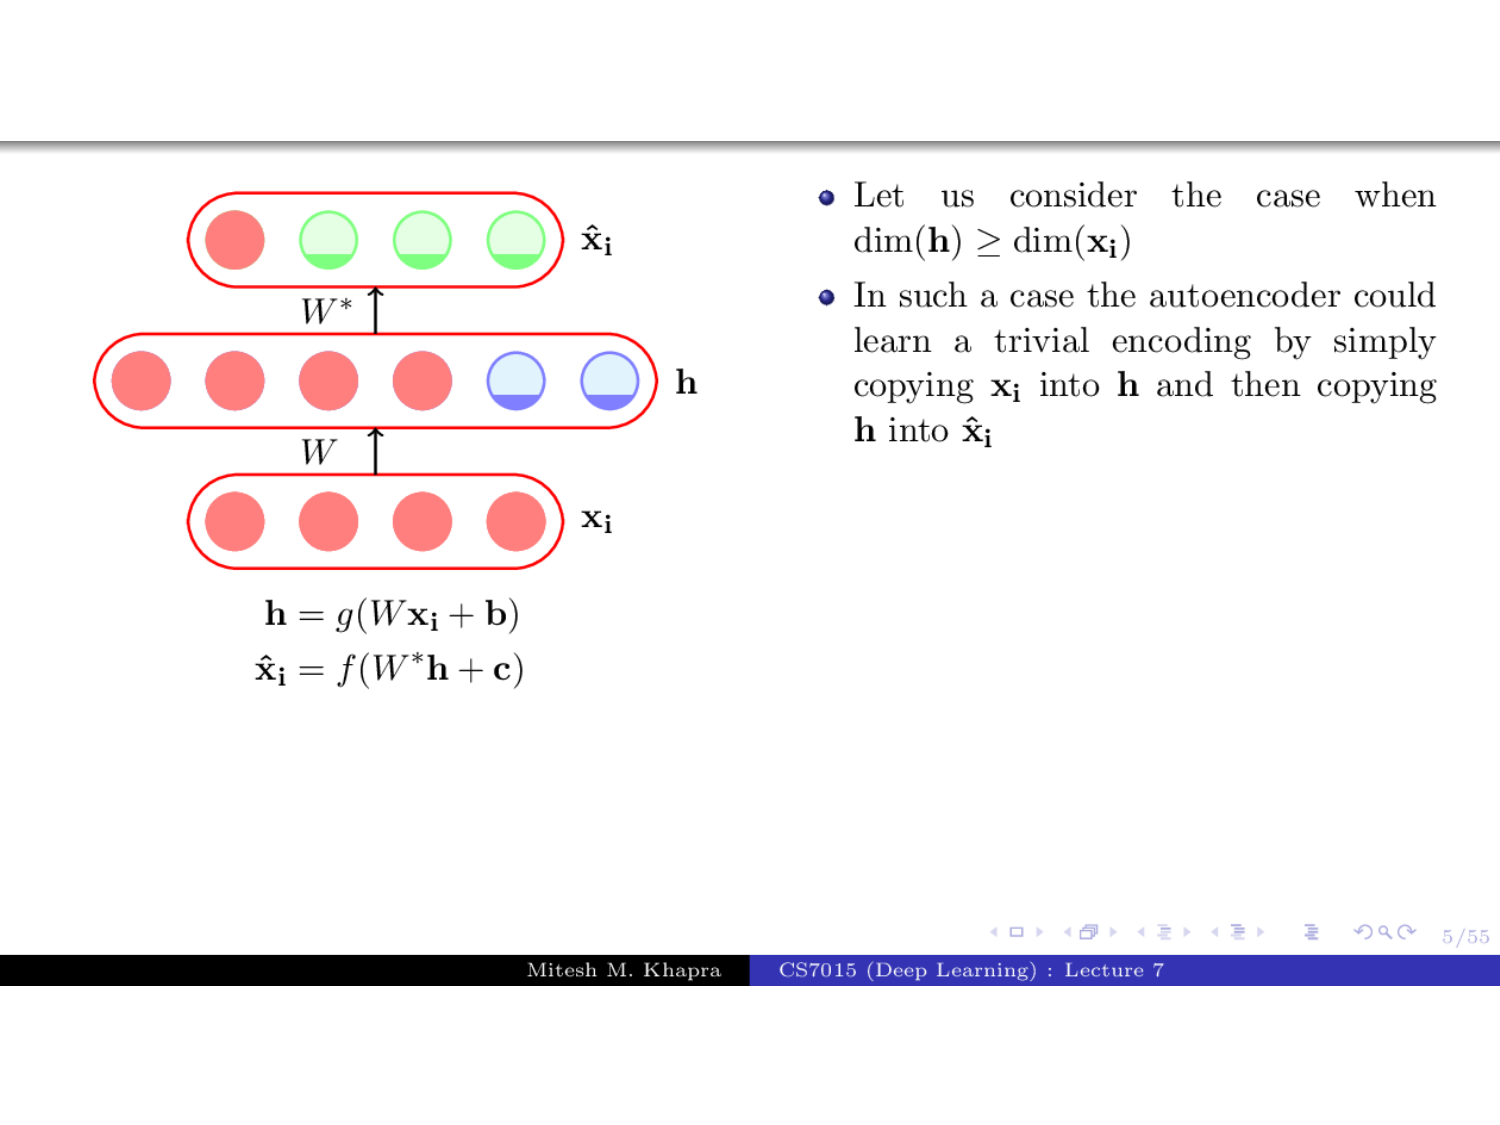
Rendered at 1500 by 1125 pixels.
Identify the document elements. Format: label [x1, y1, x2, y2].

picture [0, 141, 1500, 986]
